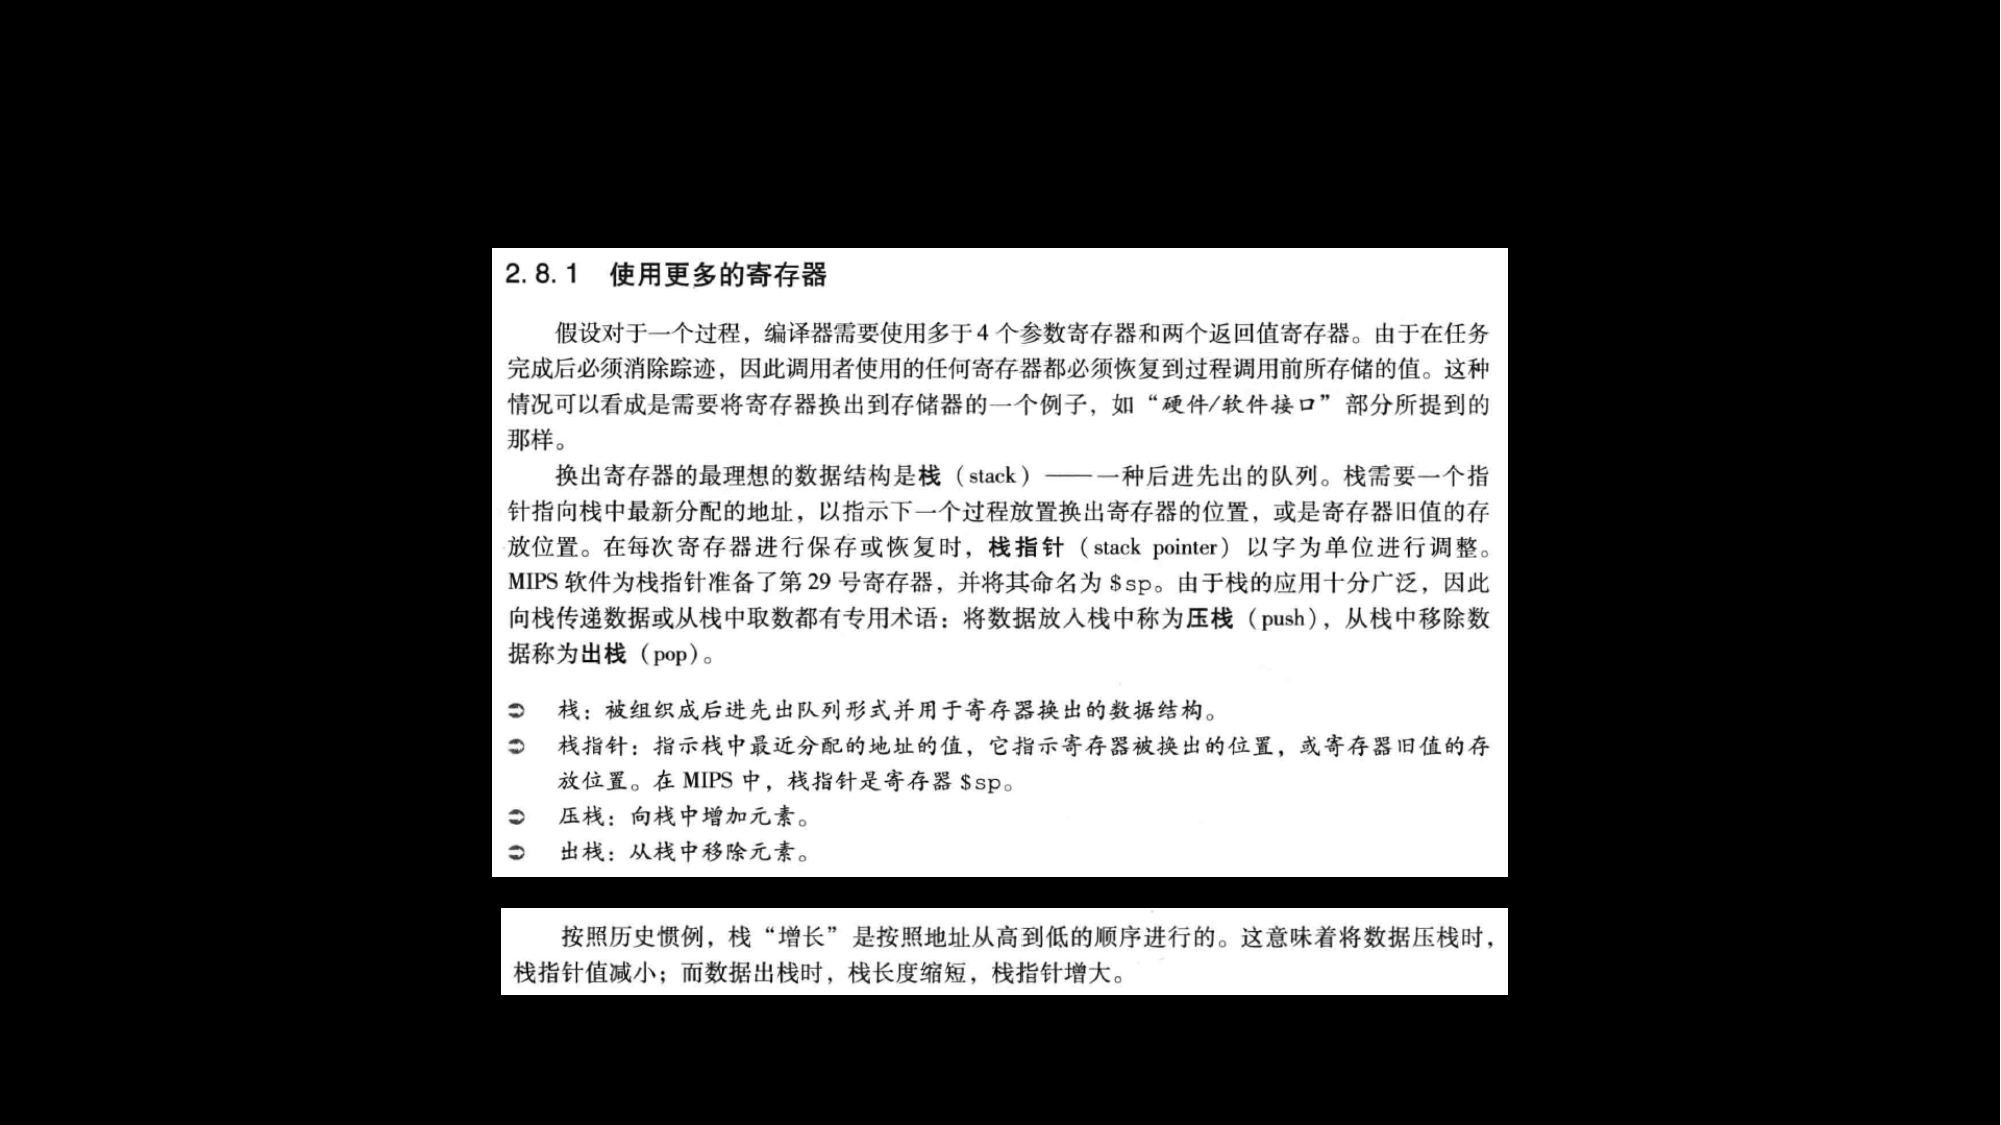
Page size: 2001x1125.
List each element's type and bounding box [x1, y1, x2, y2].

picture [492, 248, 1508, 877]
picture [501, 908, 1508, 995]
